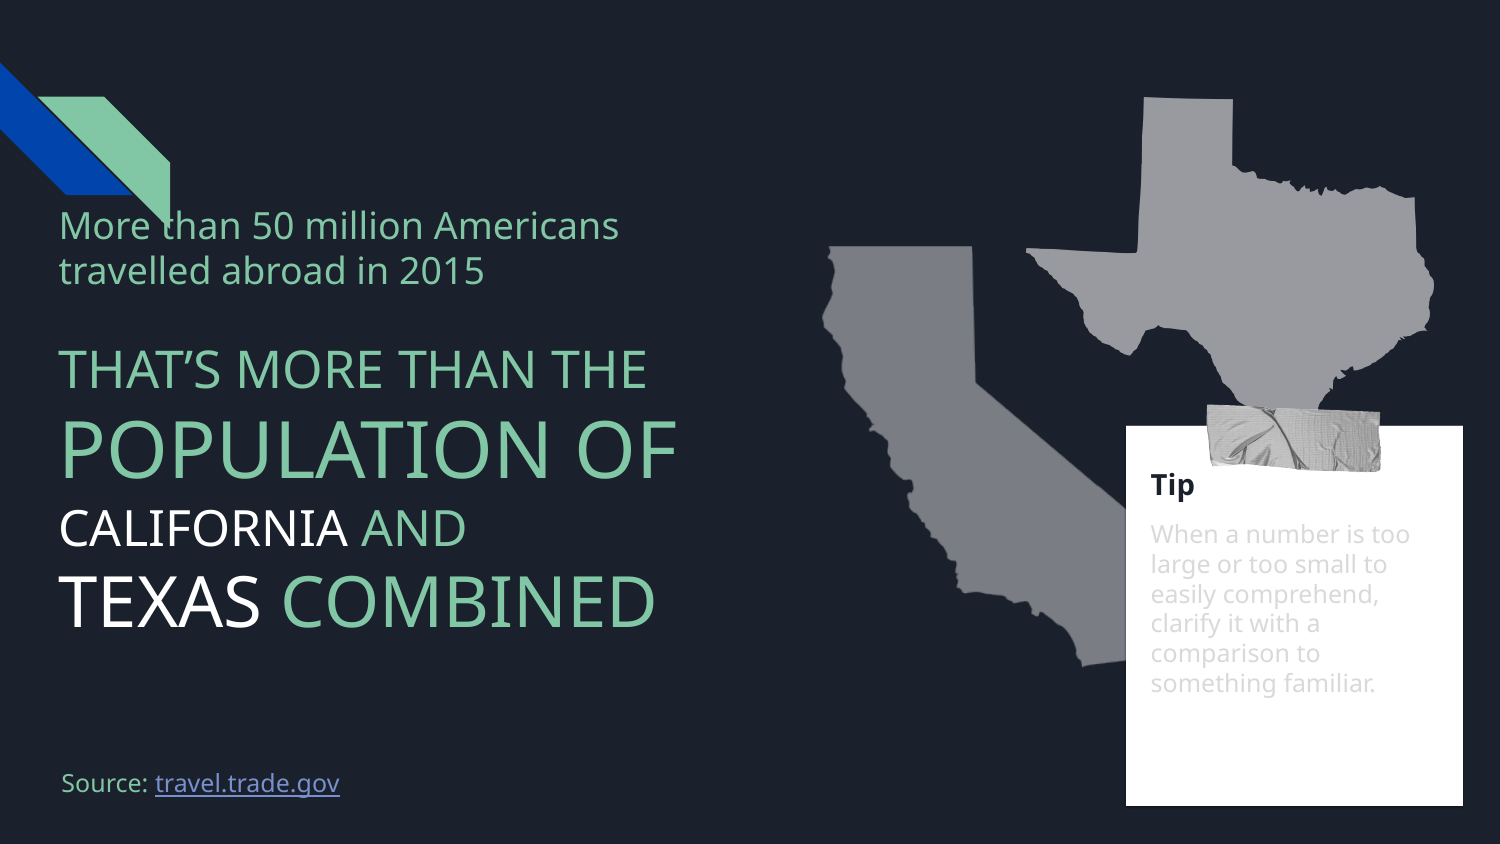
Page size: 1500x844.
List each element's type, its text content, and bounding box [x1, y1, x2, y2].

text_box Source: travel.trade.gov [46, 763, 1071, 806]
picture [762, 77, 1435, 711]
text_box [1112, 403, 1476, 821]
title More than 50 million Americans travelled abroad in 2015 THAT’S MORE THAN THE POPULATION OF CALIFORNIA AND TEXAS COMBINED [43, 123, 708, 721]
